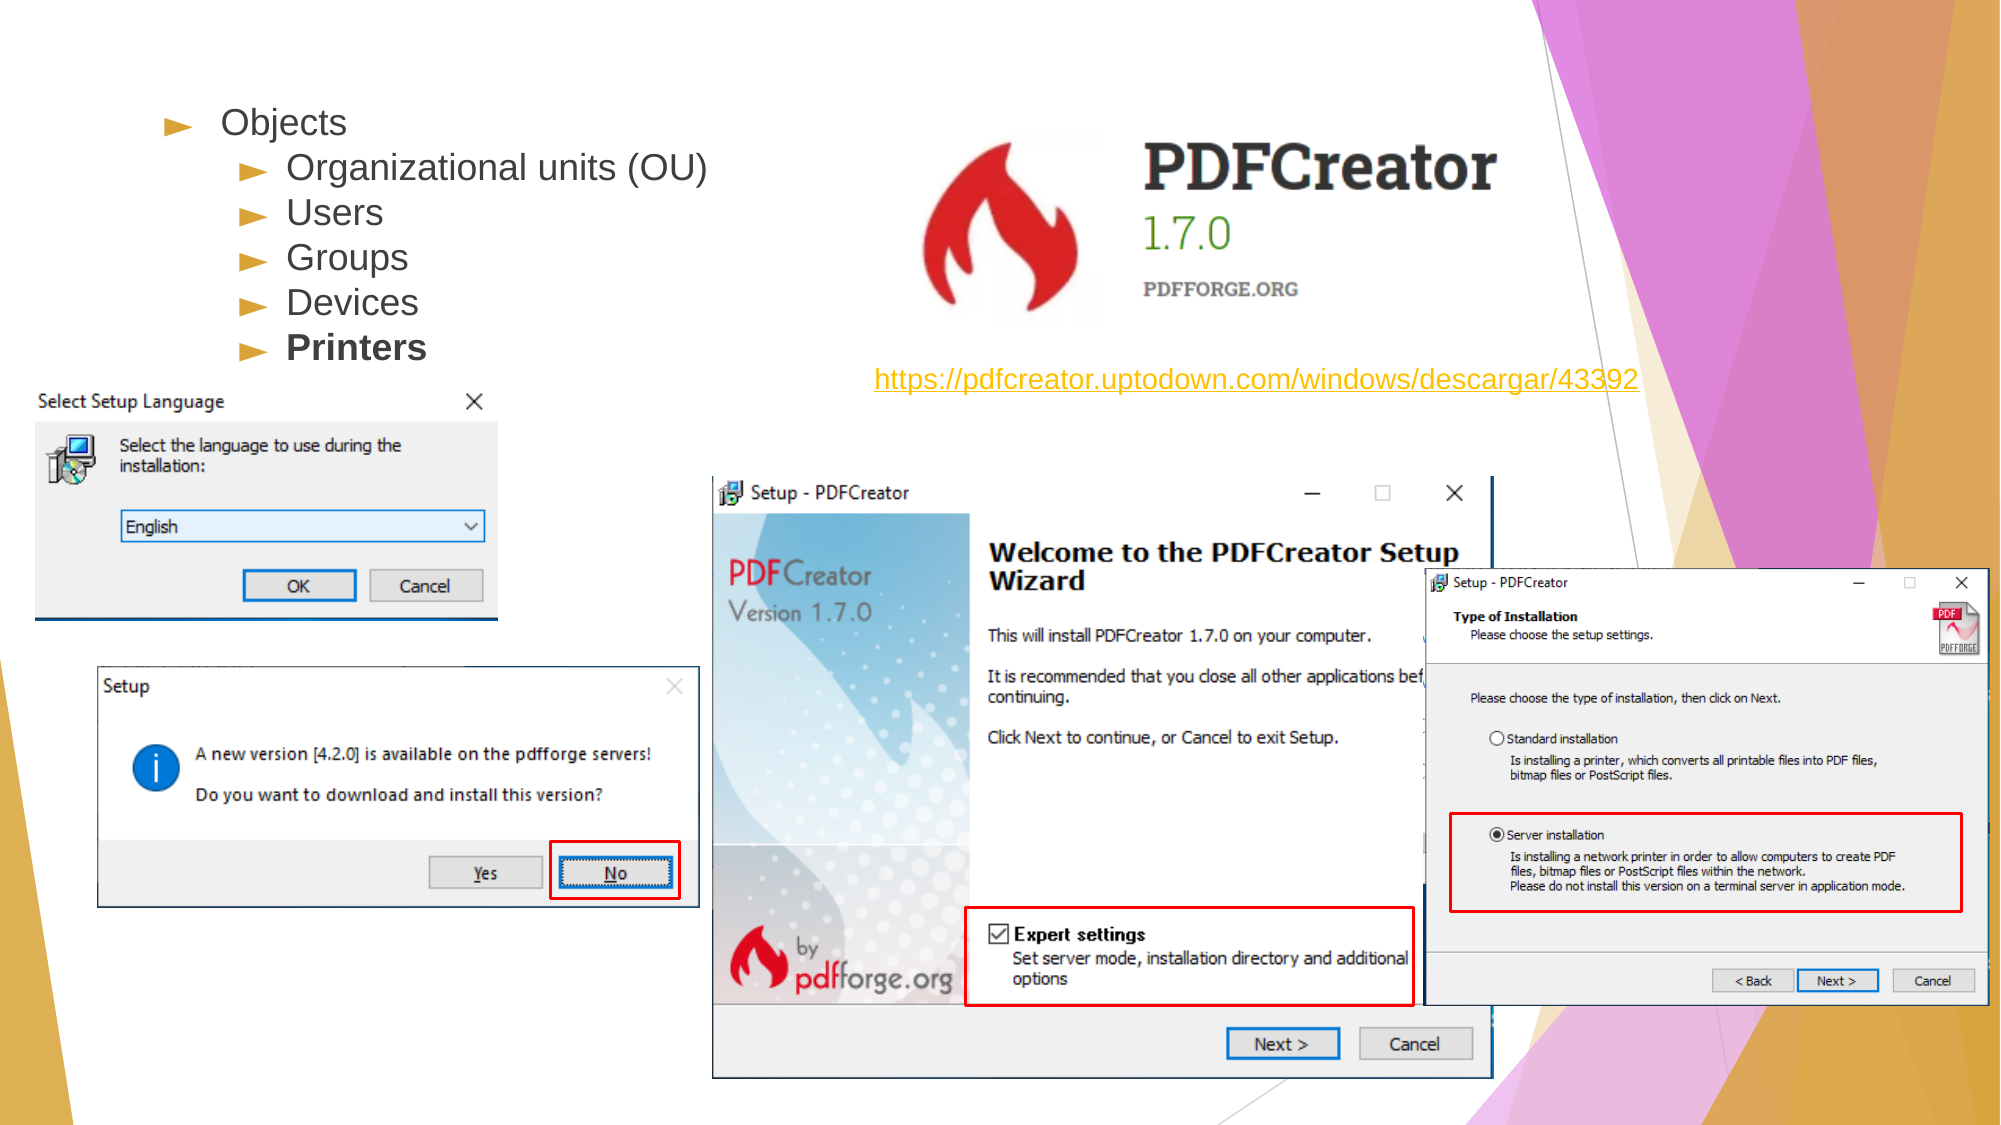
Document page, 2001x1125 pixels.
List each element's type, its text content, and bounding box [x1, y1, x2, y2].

text_box https://pdfcreator.uptodown.com/windows/descargar/43392 [859, 345, 1689, 410]
picture [97, 666, 700, 908]
picture [34, 383, 498, 622]
text_box Objects Organizational units (OU) Users Groups Devices Printers [149, 82, 788, 473]
picture [712, 476, 1991, 1079]
picture [909, 104, 1517, 335]
